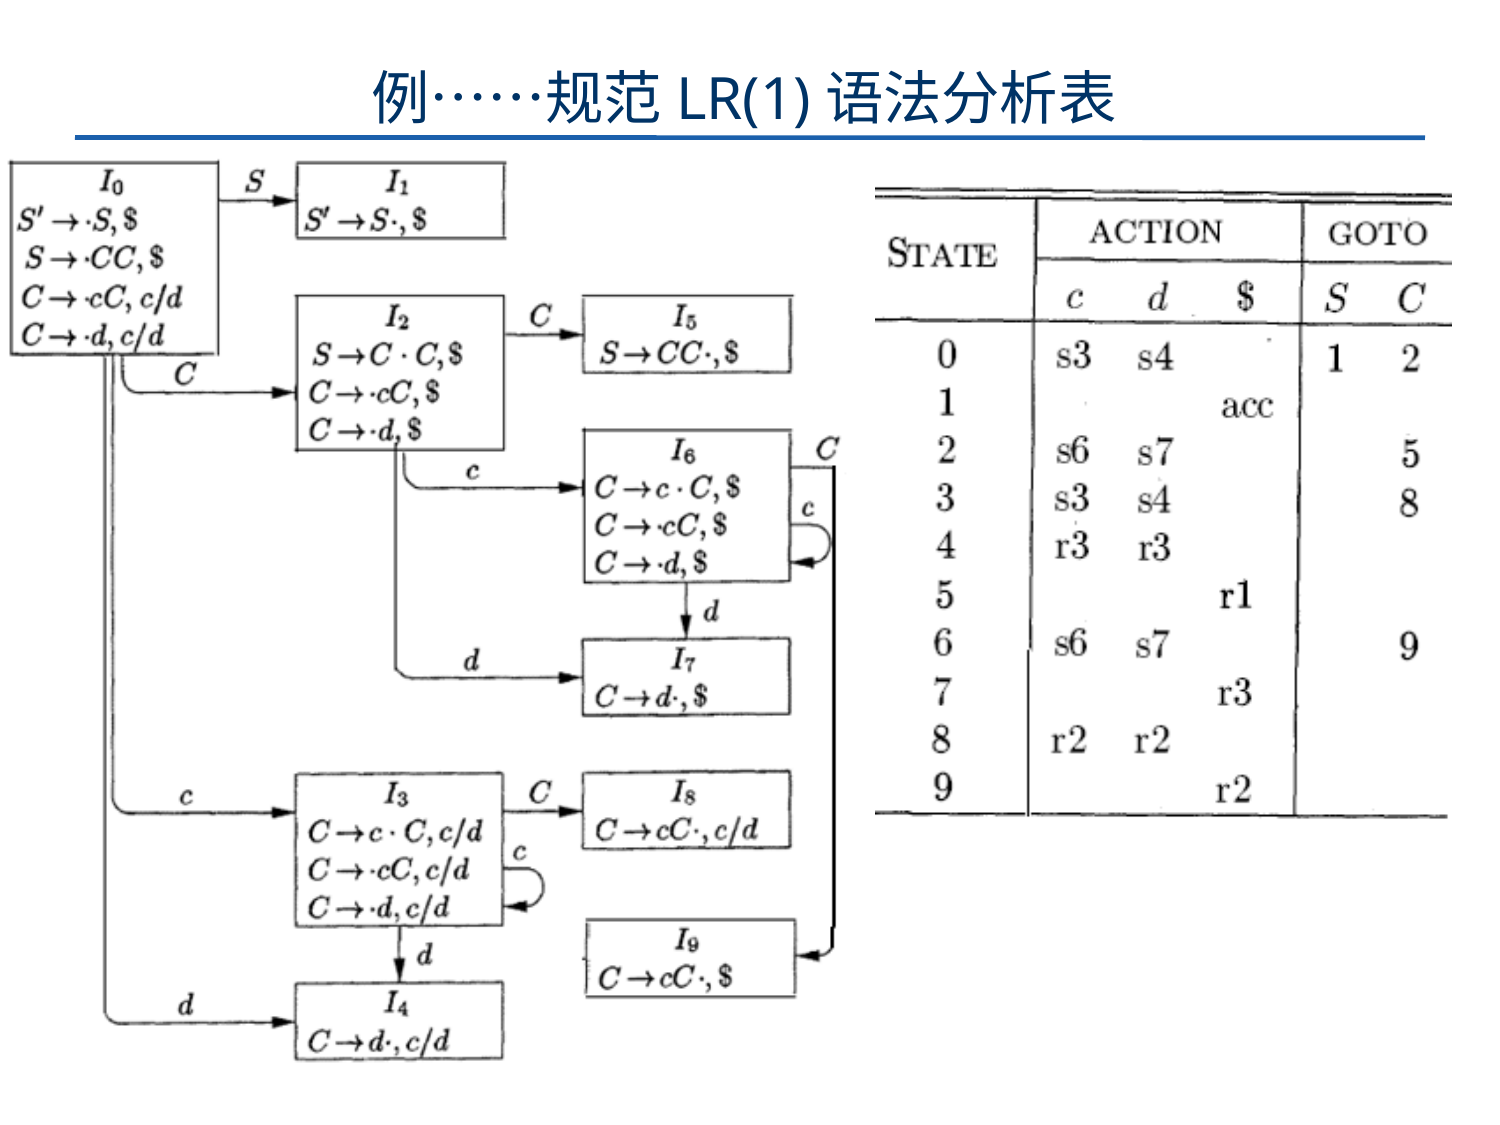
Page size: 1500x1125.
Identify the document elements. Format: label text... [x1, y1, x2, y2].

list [3, 149, 859, 1076]
title 例……规范LR(1)语法分析表 [137, 50, 1350, 143]
picture [874, 174, 1452, 826]
